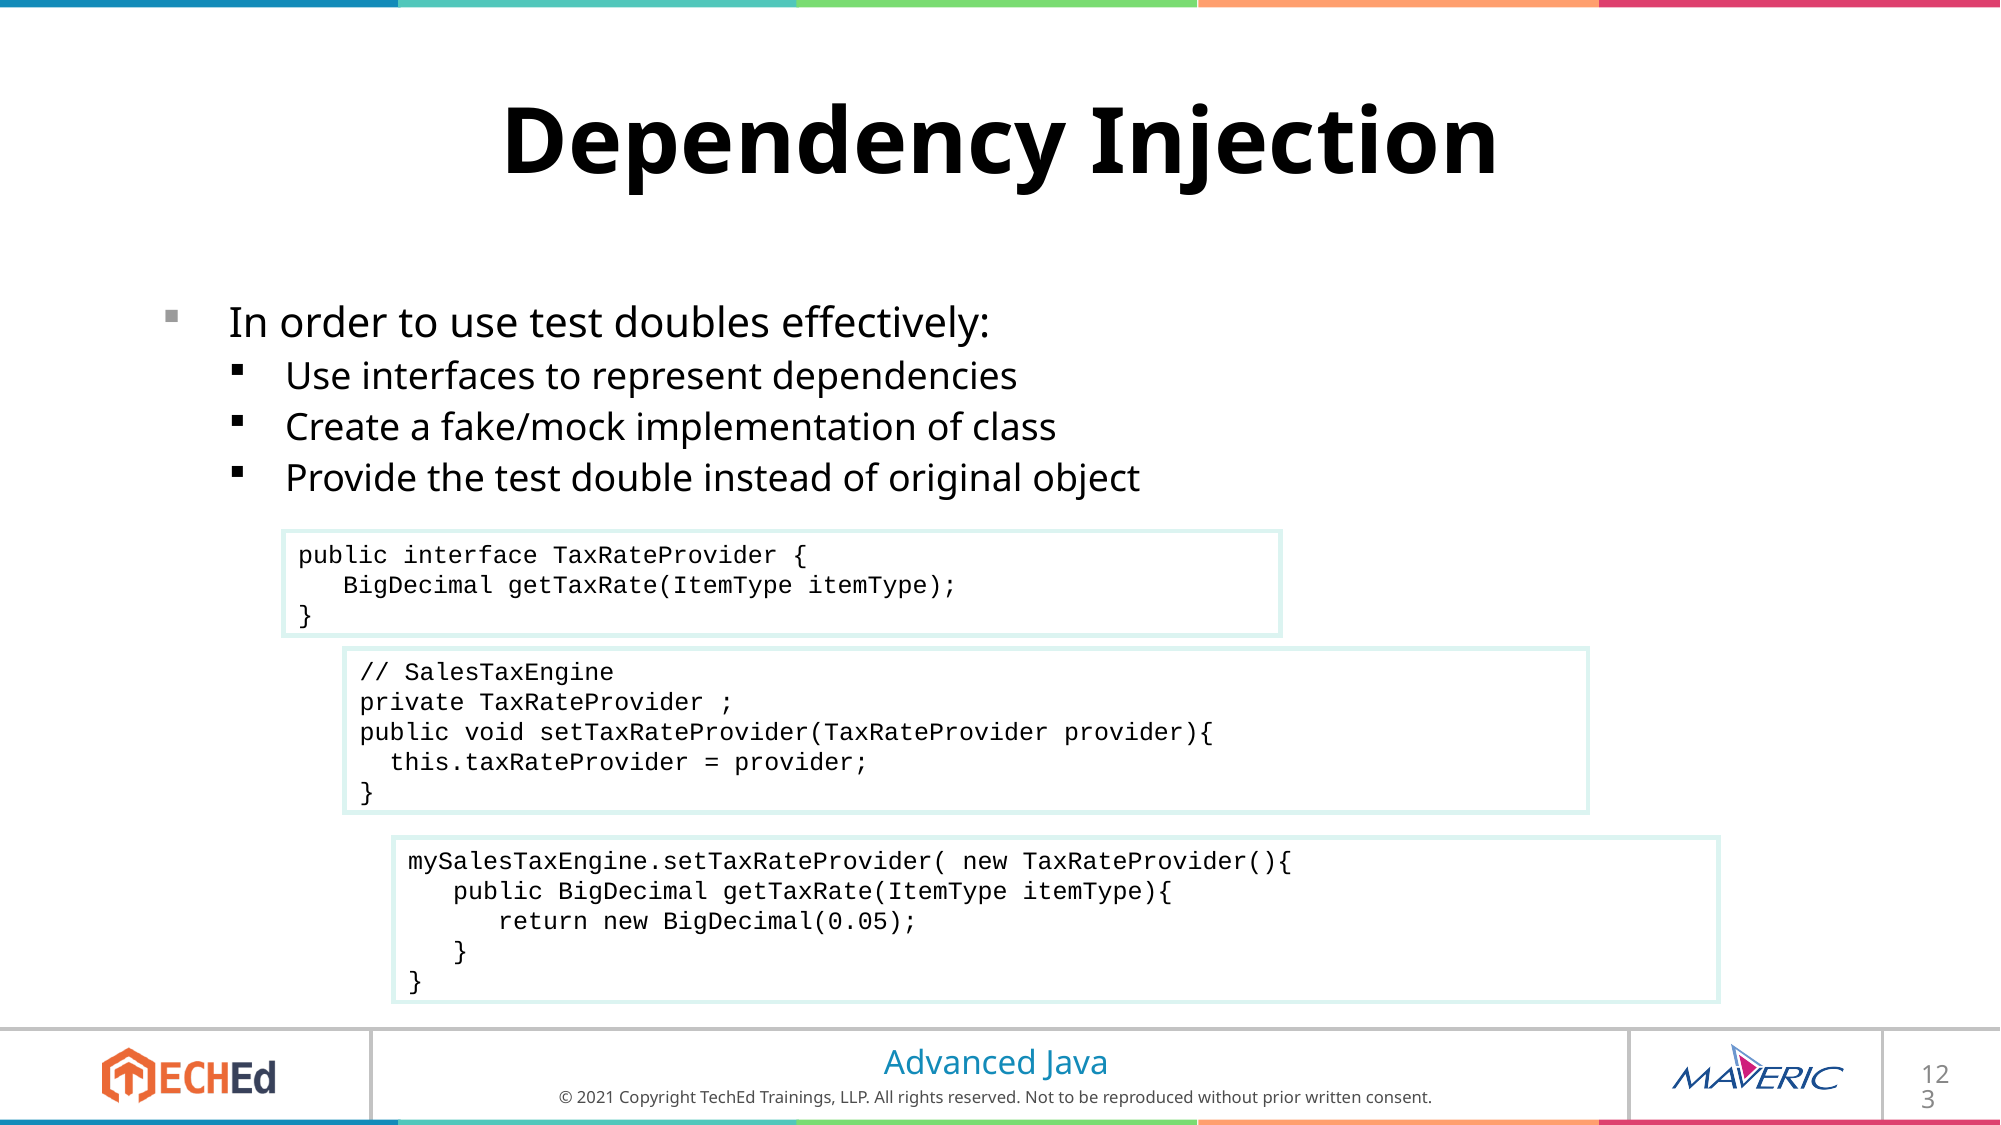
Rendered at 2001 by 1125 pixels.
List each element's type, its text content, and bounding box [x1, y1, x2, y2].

text_box mySalesTaxEngine.setTaxRateProvider( new TaxRateProvider(){ public BigDecimal getTaxRate(ItemType itemType){ return new BigDecimal(0.05); } } [393, 837, 1719, 1002]
list In order to use test doubles effectively: Use interfaces to represent dependencies Create a fake/mock implementation of class Provide the test double instead of original object [138, 294, 1864, 965]
picture [1662, 1018, 1852, 1119]
text_box public interface TaxRateProvider { BigDecimal getTaxRate(ItemType itemType); } [283, 531, 1281, 636]
text_box // SalesTaxEngine private TaxRateProvider ; public void setTaxRateProvider(TaxRateProvider provider){ this.taxRateProvider = provider; } [344, 648, 1589, 813]
picture [102, 1047, 276, 1110]
title Dependency Injection [138, 68, 1864, 219]
